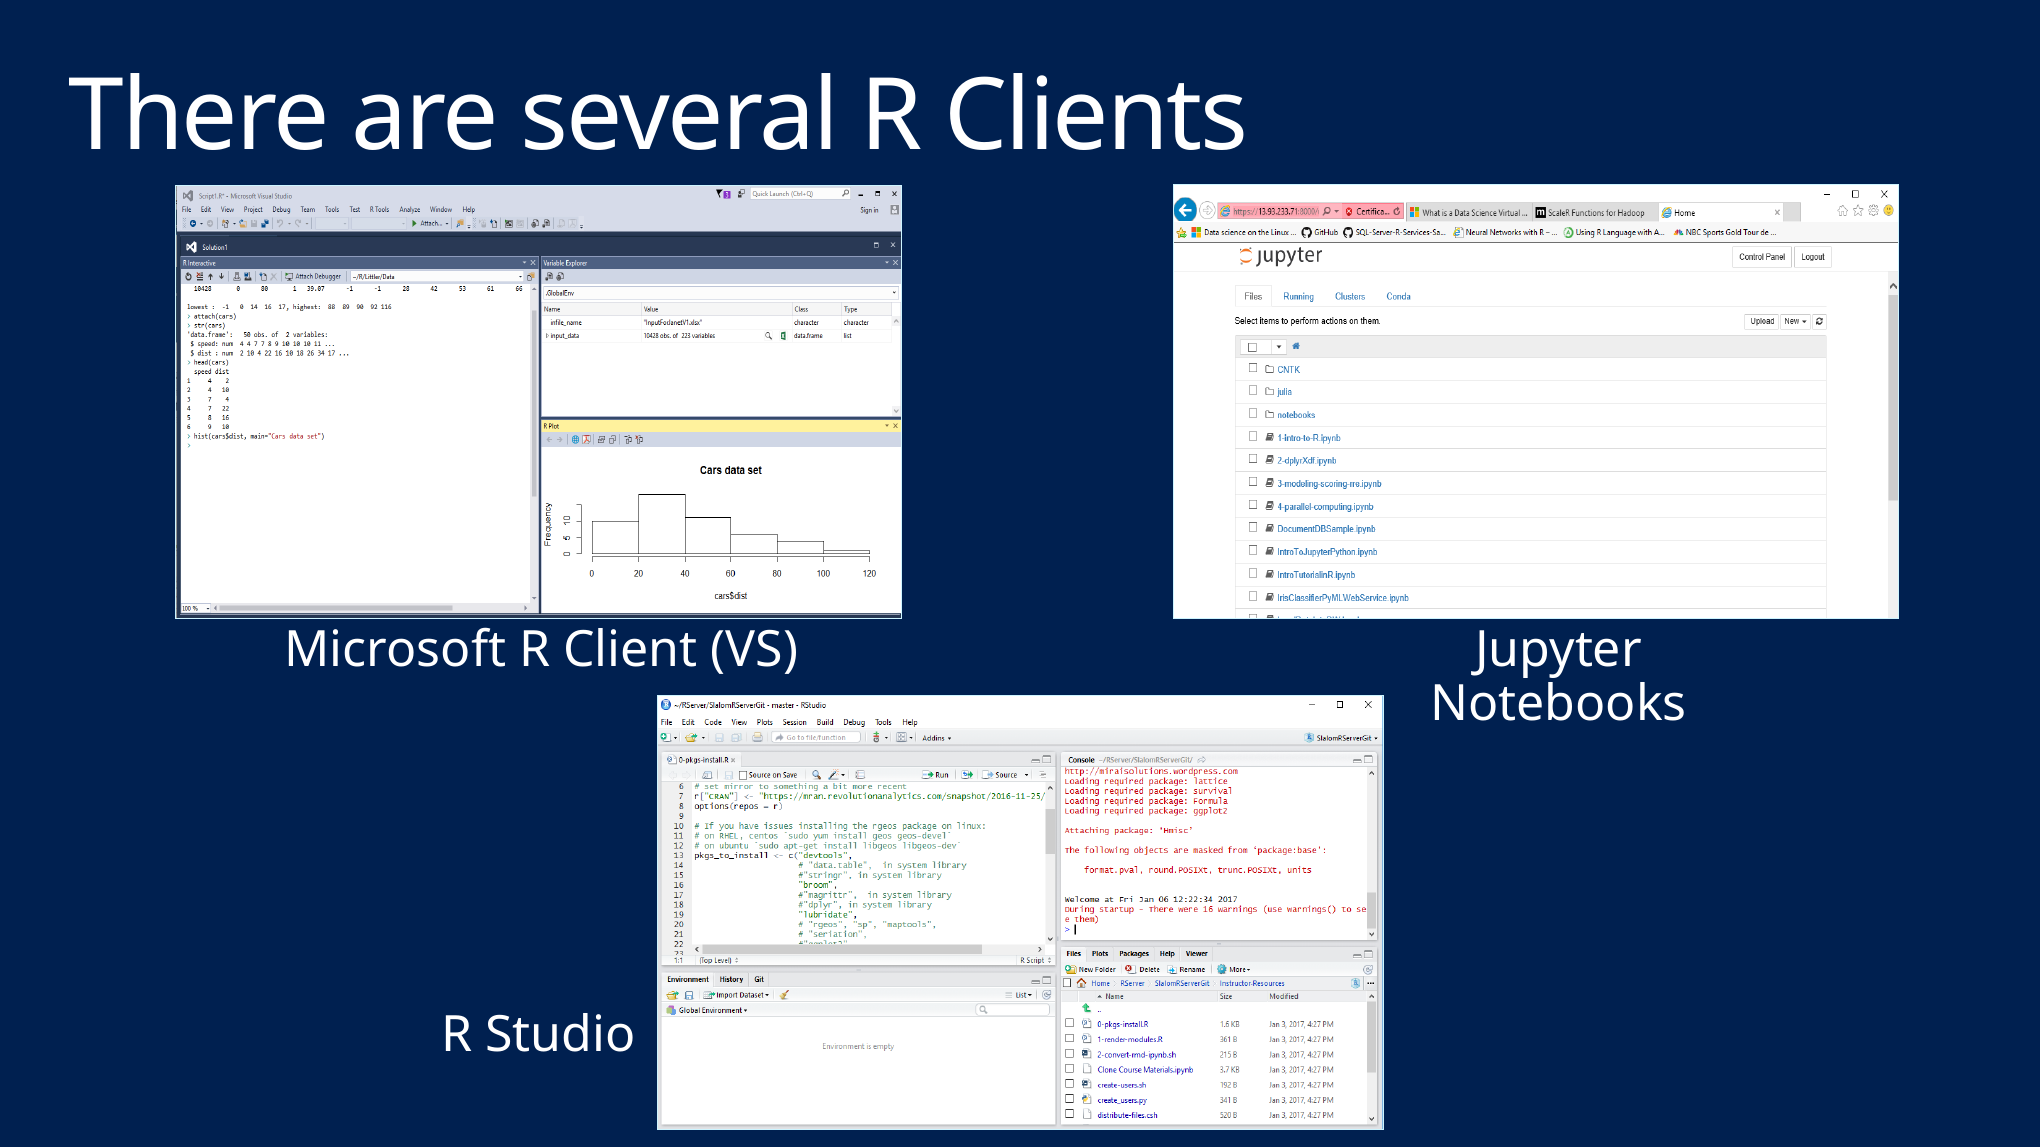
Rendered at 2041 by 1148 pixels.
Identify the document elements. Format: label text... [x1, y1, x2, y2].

title There are several R Clients [45, 48, 1996, 199]
picture [175, 185, 902, 619]
picture [1172, 184, 1900, 619]
text_box Jupyter Notebooks [1318, 619, 1799, 756]
text_box Microsoft R Client (VS) [254, 619, 848, 702]
picture [656, 695, 1384, 1130]
text_box R Studio [403, 984, 656, 1087]
